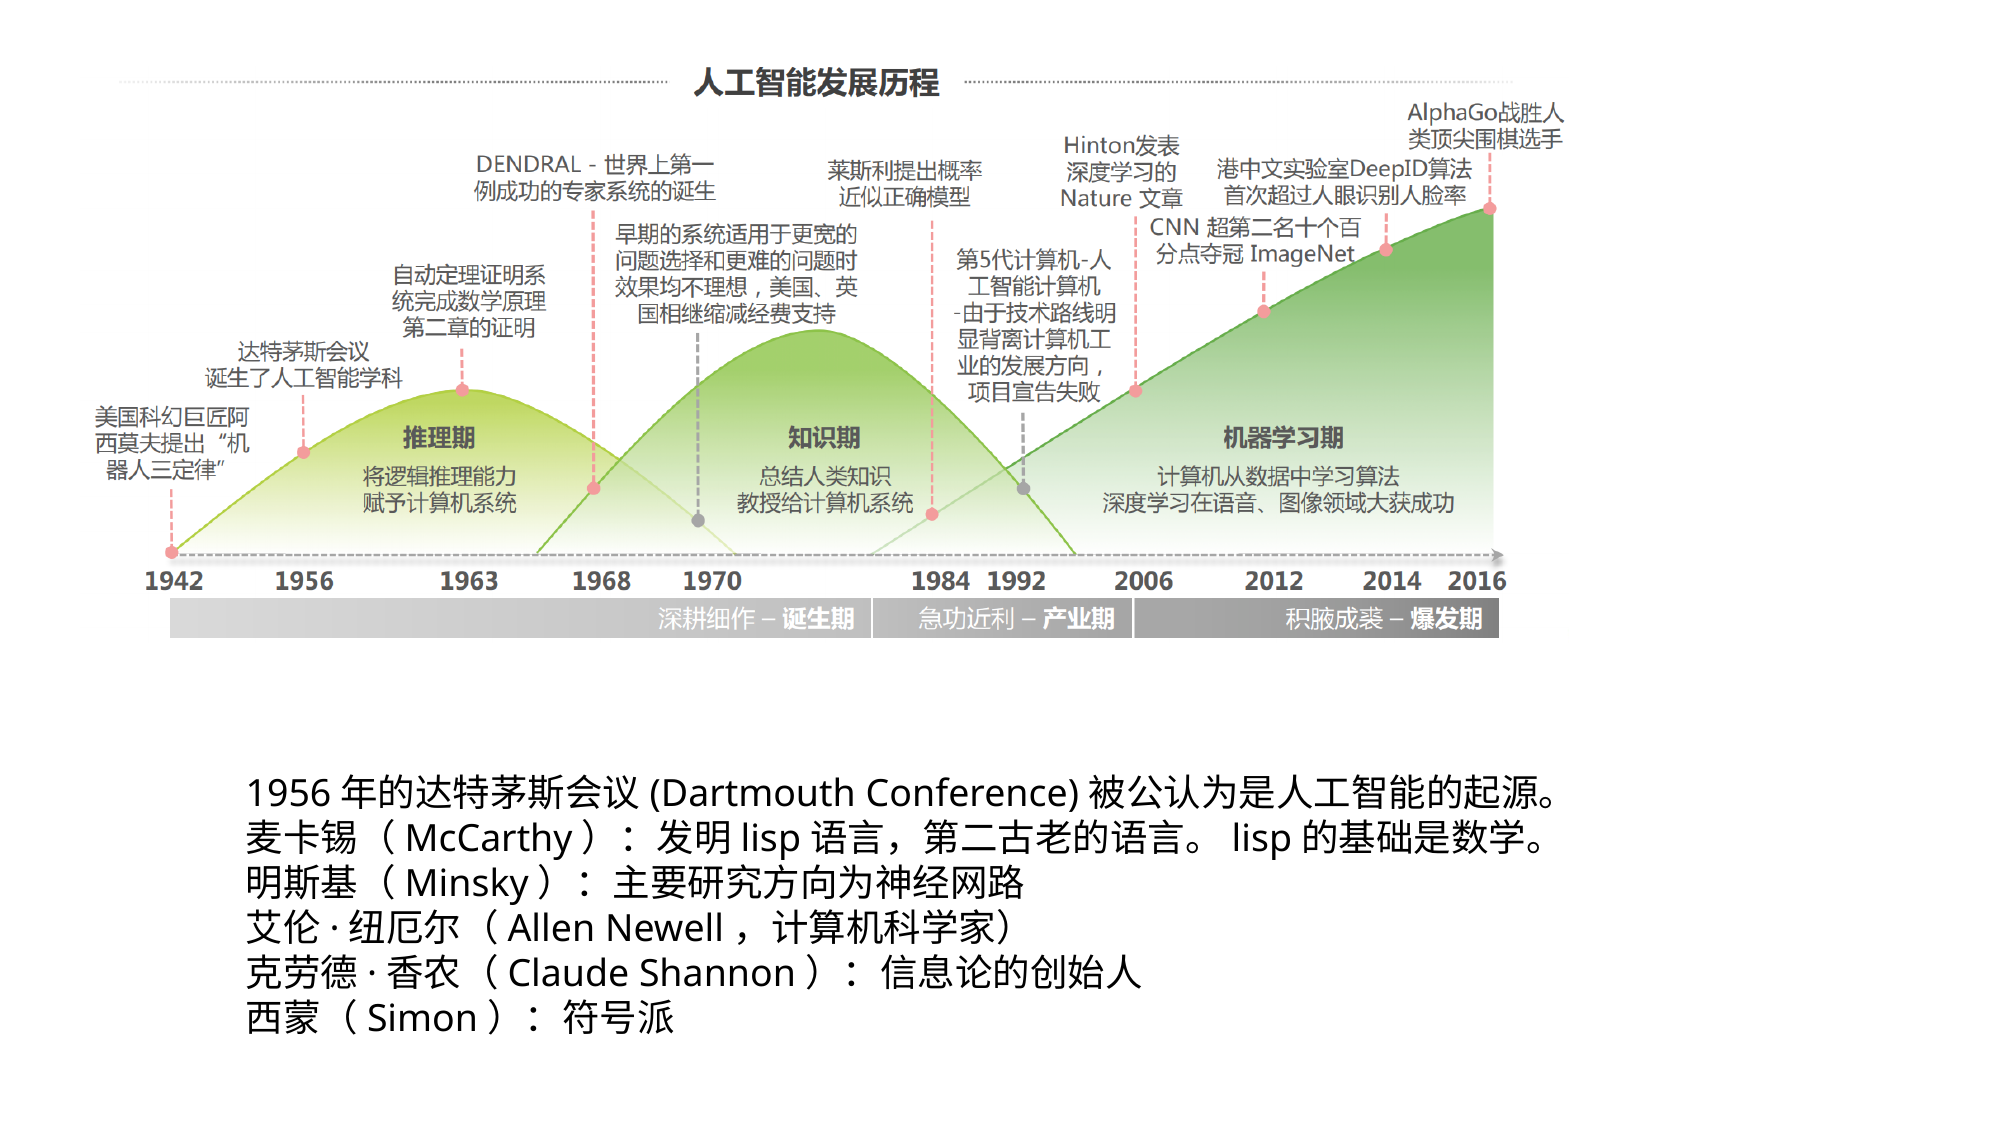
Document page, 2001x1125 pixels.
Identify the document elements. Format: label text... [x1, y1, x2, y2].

text_box 1956年的达特茅斯会议(Dartmouth Conference)被公认为是人工智能的起源。 麦卡锡（McCarthy）：发明lisp语言，第二古老的语言。lisp的基础是数学。 明斯基（Minsky）：主要研究方向为神经网路 艾伦·纽厄尔（Allen Newell，计算机科学家） 克劳德·香农（Claude Shannon）：信息论的创始人 西蒙（Simon）：符号派 [80, 761, 1961, 1047]
picture [80, 66, 1582, 643]
